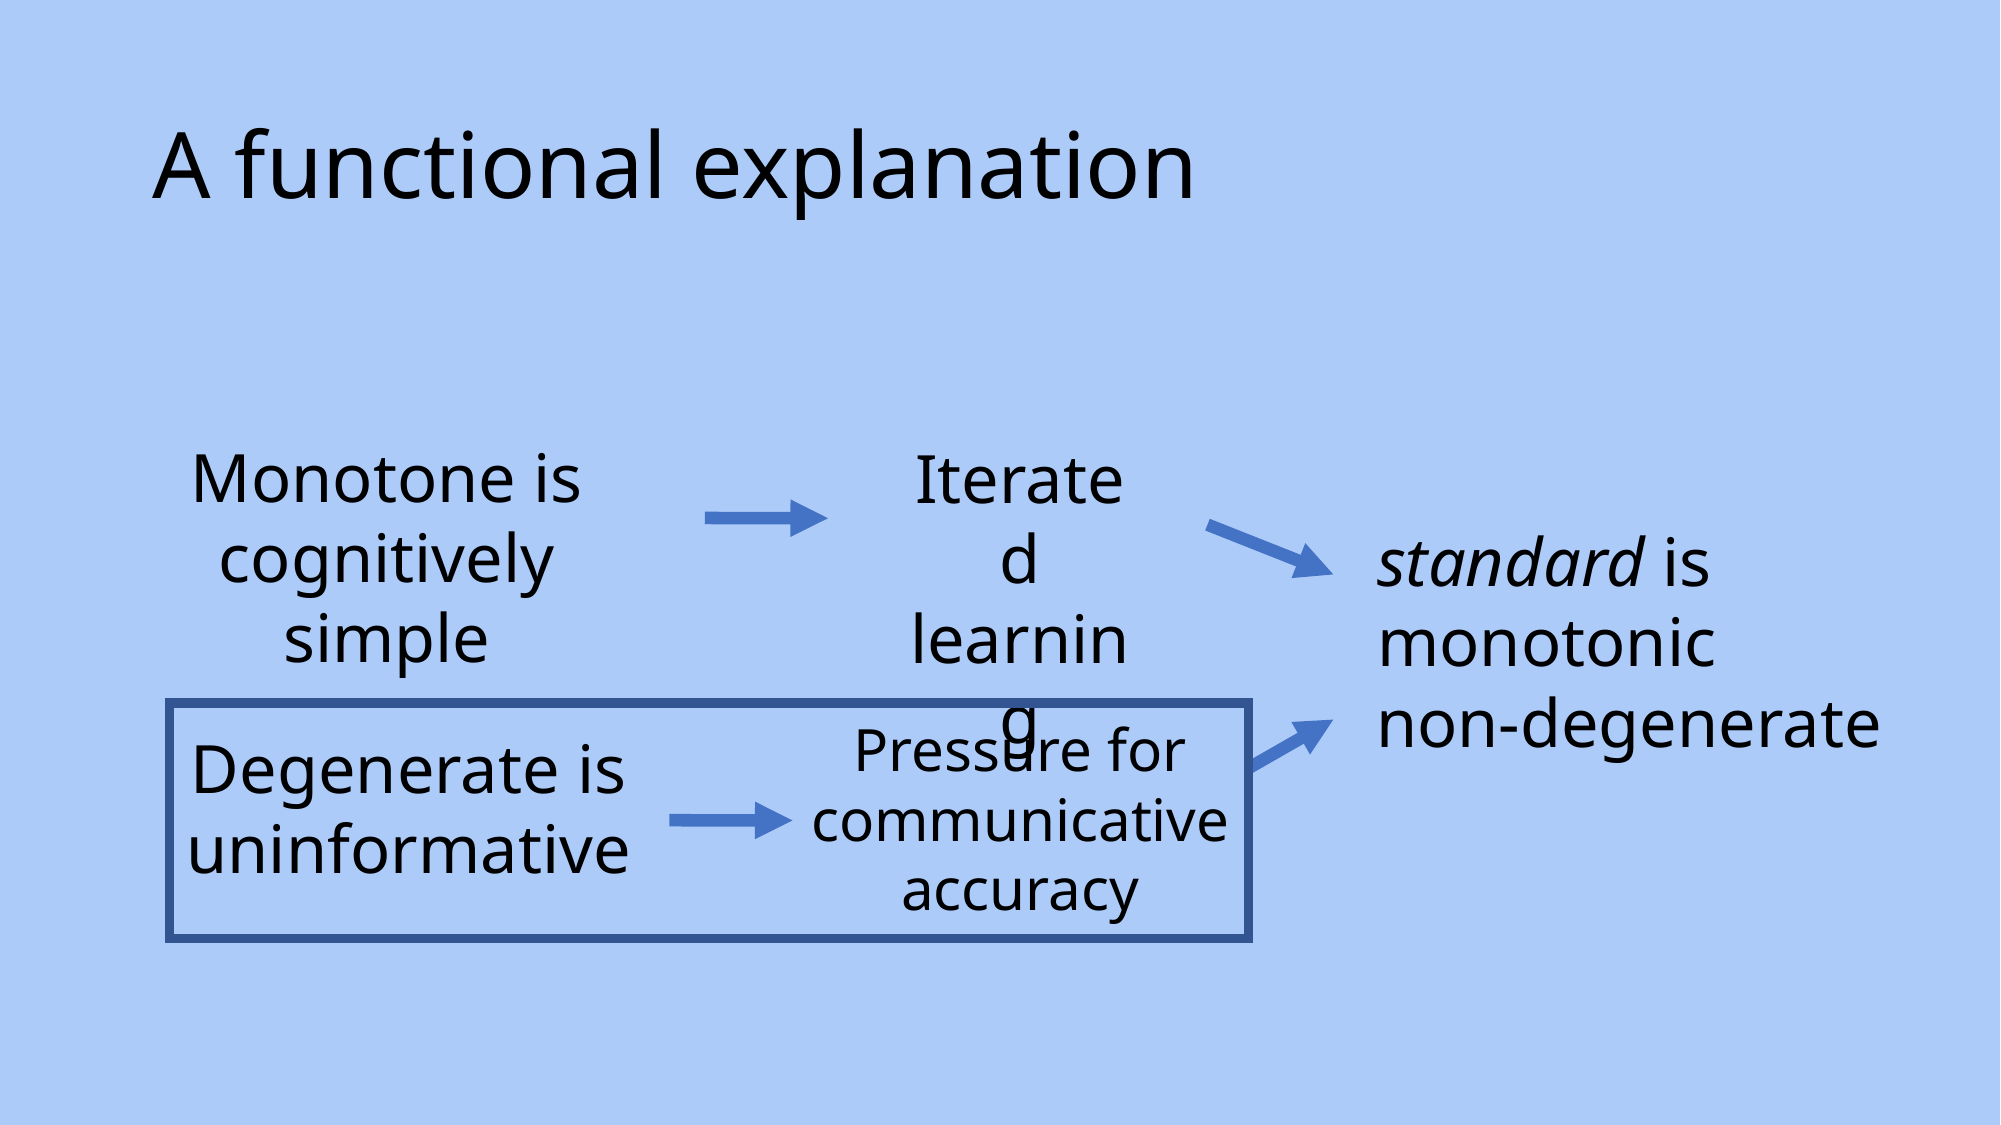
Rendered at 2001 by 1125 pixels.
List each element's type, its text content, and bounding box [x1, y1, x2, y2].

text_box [118, 705, 1270, 933]
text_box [1160, 699, 1252, 705]
text_box [168, 933, 1250, 940]
text_box Iterated learning [880, 429, 1160, 702]
text_box standard is monotonic [1362, 512, 1940, 688]
text_box non-degenerate [1361, 673, 1938, 769]
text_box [1207, 524, 1334, 575]
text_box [166, 699, 880, 705]
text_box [96, 428, 828, 606]
title A functional explanation [137, 59, 1863, 278]
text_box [1249, 719, 1334, 768]
